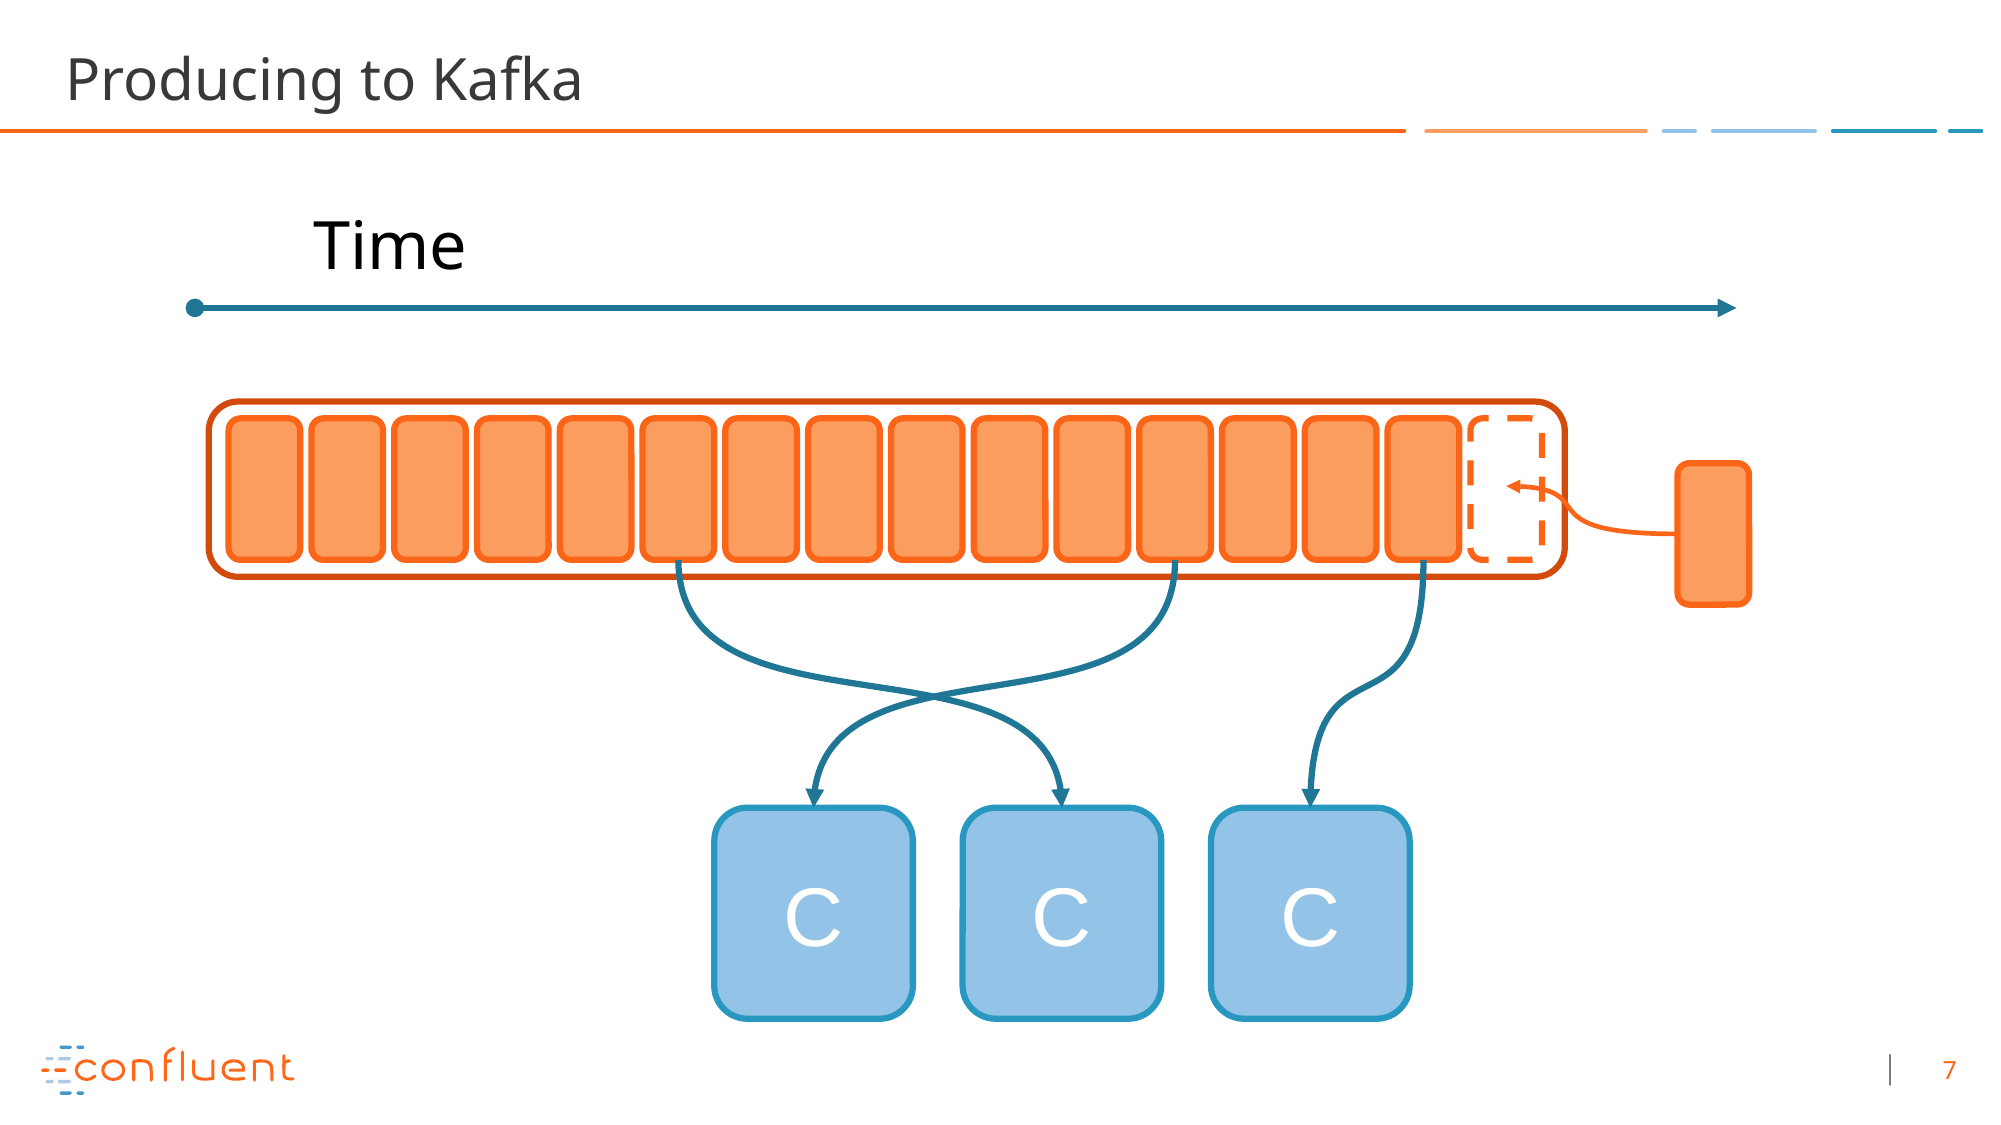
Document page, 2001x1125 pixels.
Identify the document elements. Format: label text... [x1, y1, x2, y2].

text_box [559, 418, 632, 560]
text_box [890, 418, 963, 491]
text_box [1304, 418, 1377, 560]
text_box [1470, 418, 1543, 560]
text_box Time [293, 182, 1453, 307]
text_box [1242, 627, 1491, 741]
text_box [1222, 418, 1294, 560]
text_box Time [293, 308, 1453, 318]
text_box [870, 502, 1119, 865]
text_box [1506, 486, 1678, 534]
text_box [1139, 418, 1211, 560]
text_box [228, 418, 301, 560]
title Producing to Kafka [50, 0, 1950, 128]
text_box [311, 418, 384, 560]
text_box [1677, 463, 1750, 605]
text_box [973, 418, 1046, 502]
text_box [725, 418, 797, 560]
text_box C [1210, 807, 1410, 1019]
text_box [1056, 418, 1129, 560]
text_box C [962, 807, 1162, 1019]
text_box [476, 418, 549, 560]
text_box [642, 418, 715, 560]
text_box [1387, 418, 1460, 560]
text_box [208, 401, 1565, 577]
text_box C [714, 807, 913, 1019]
text_box [808, 418, 880, 491]
text_box [394, 418, 466, 560]
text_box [746, 491, 995, 876]
